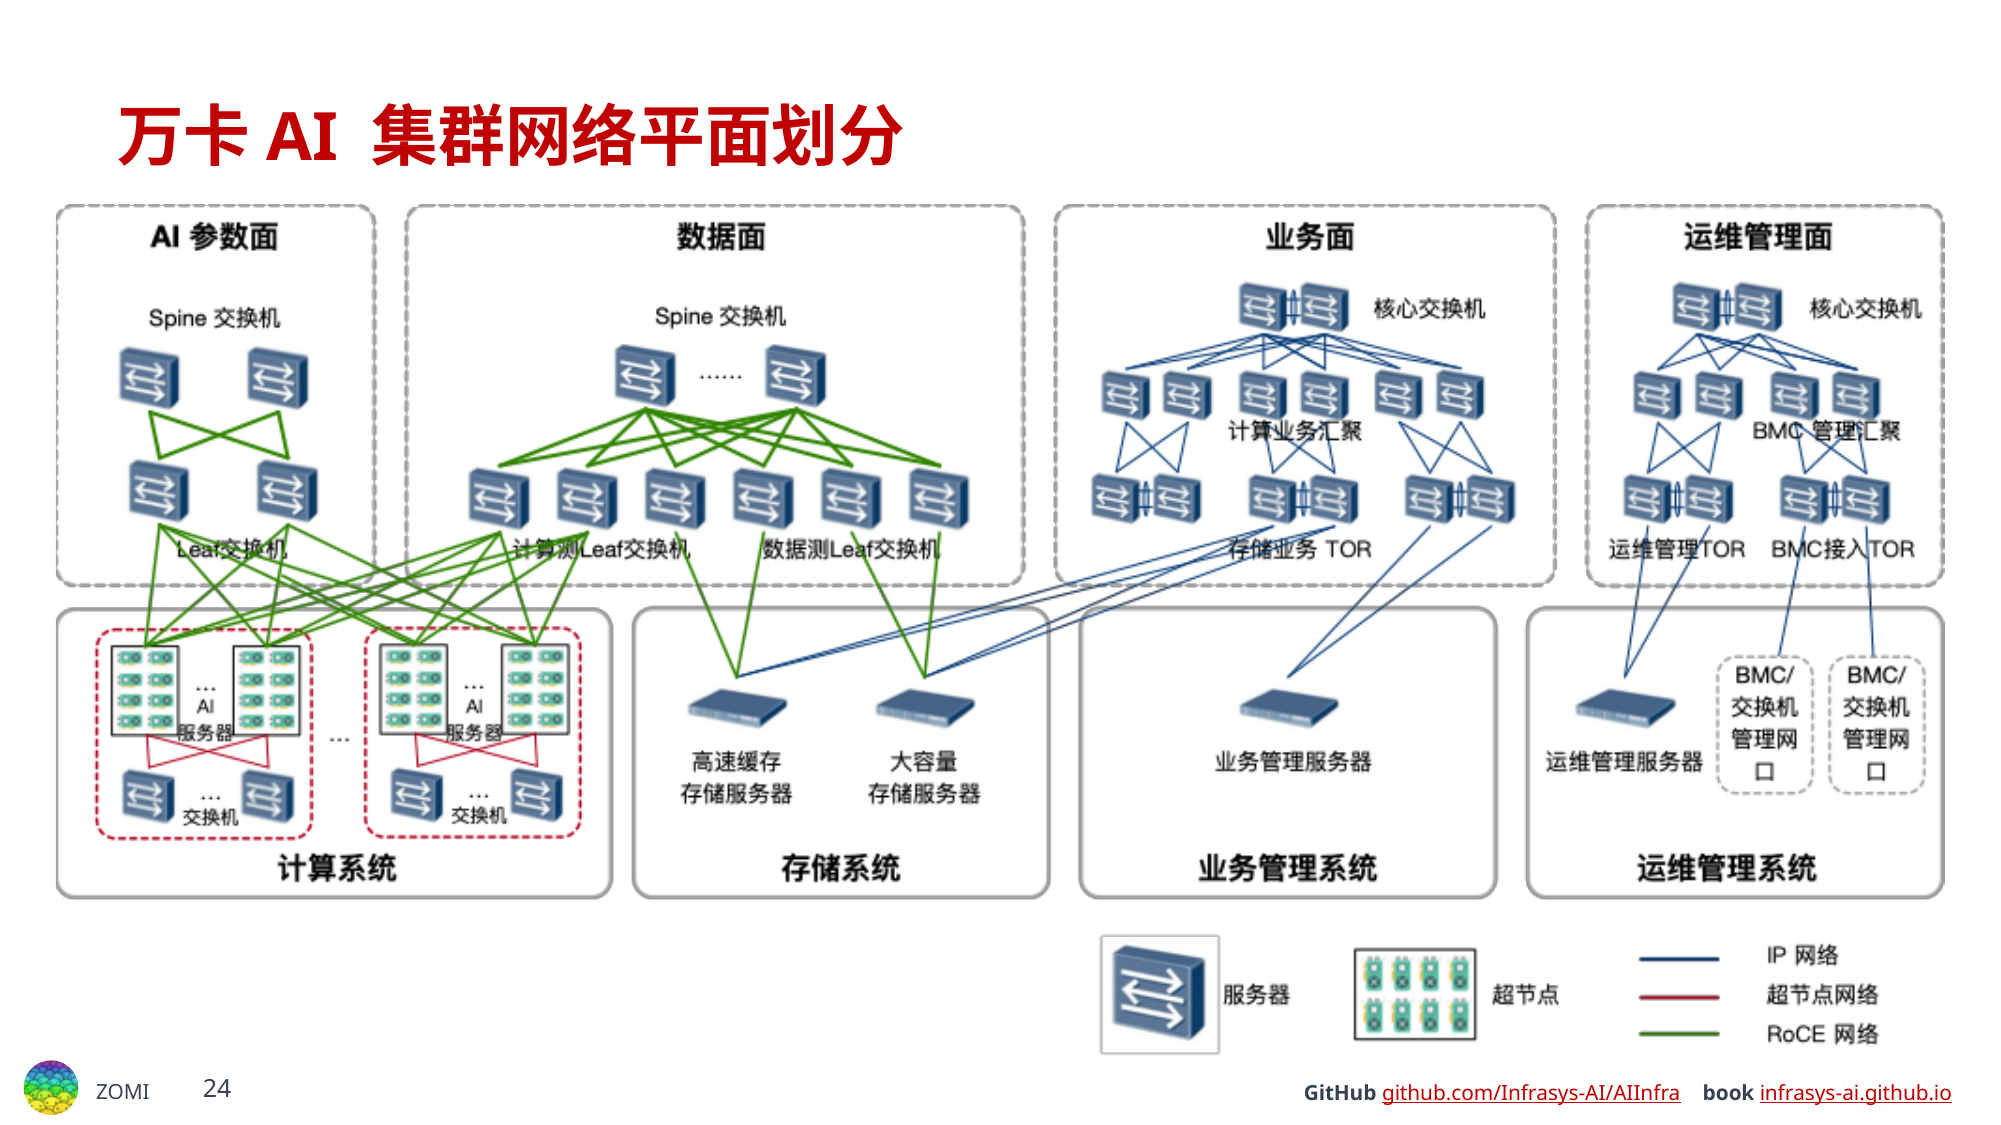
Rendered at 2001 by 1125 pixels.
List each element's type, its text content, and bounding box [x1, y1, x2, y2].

title 万卡AI 集群网络平面划分 [102, 85, 1901, 183]
picture [23, 204, 1946, 1115]
